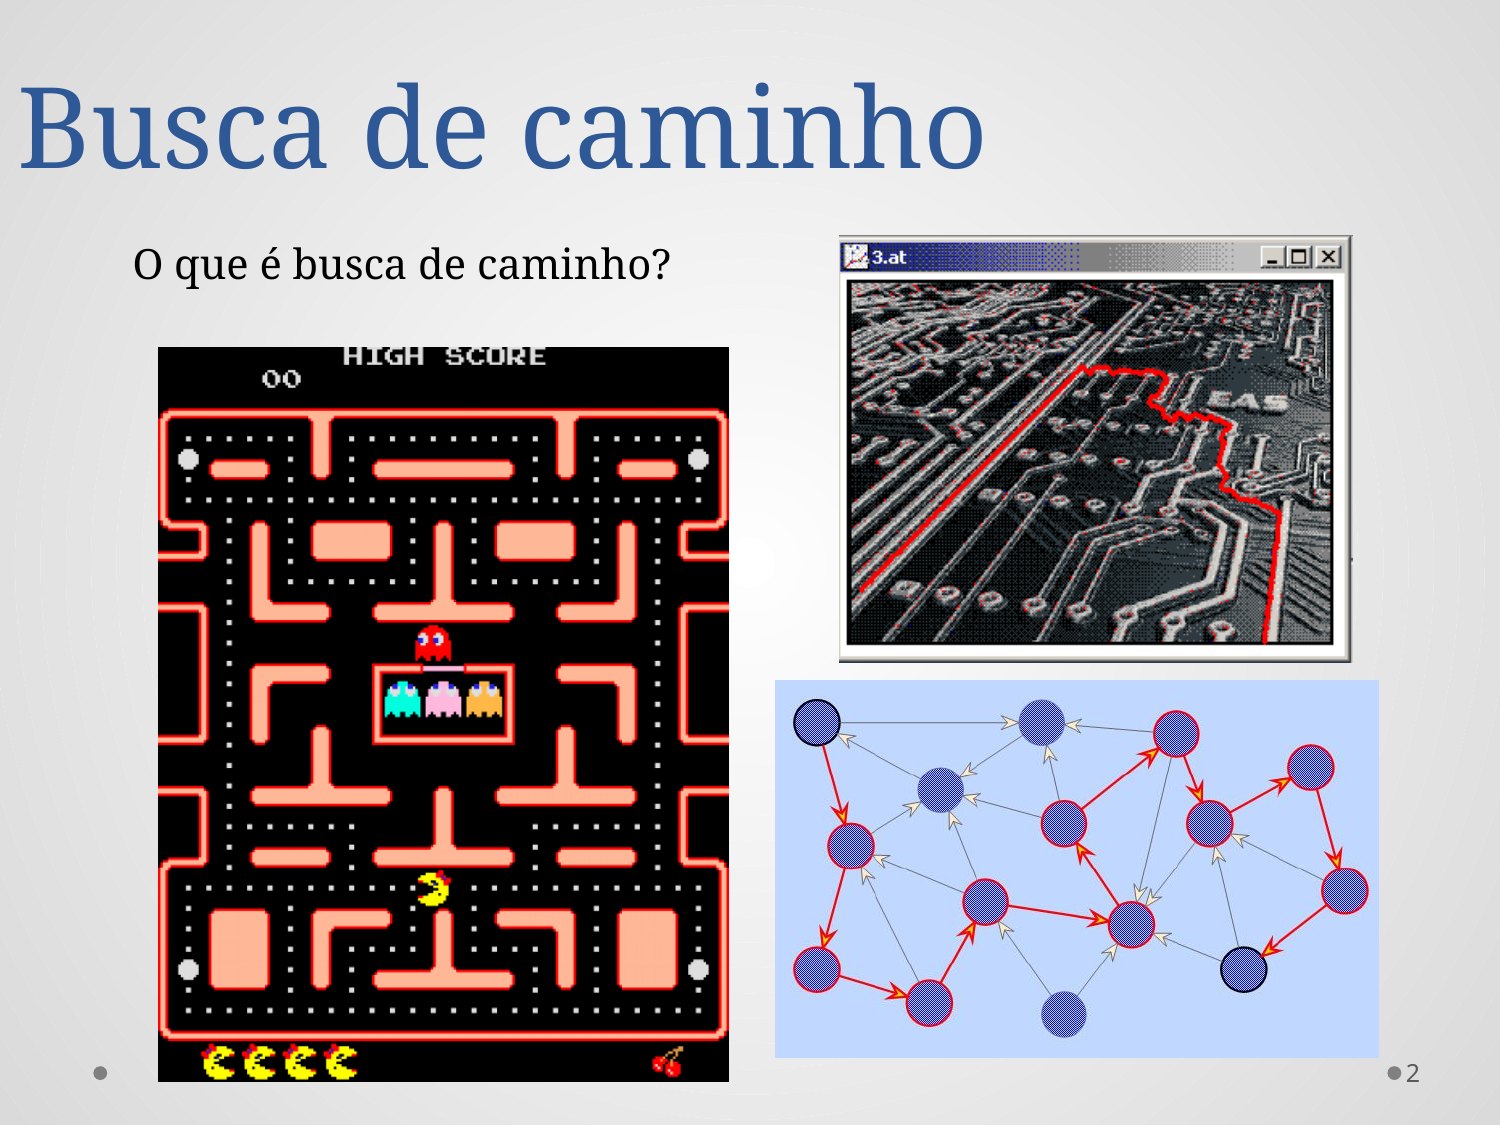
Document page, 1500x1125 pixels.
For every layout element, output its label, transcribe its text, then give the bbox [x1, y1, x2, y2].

text_box O que é busca de caminho? [117, 181, 686, 296]
title Busca de caminho [0, 0, 1179, 199]
slide_number 2 [1401, 1042, 1494, 1103]
picture [76, 347, 1379, 1082]
picture [839, 234, 1353, 663]
